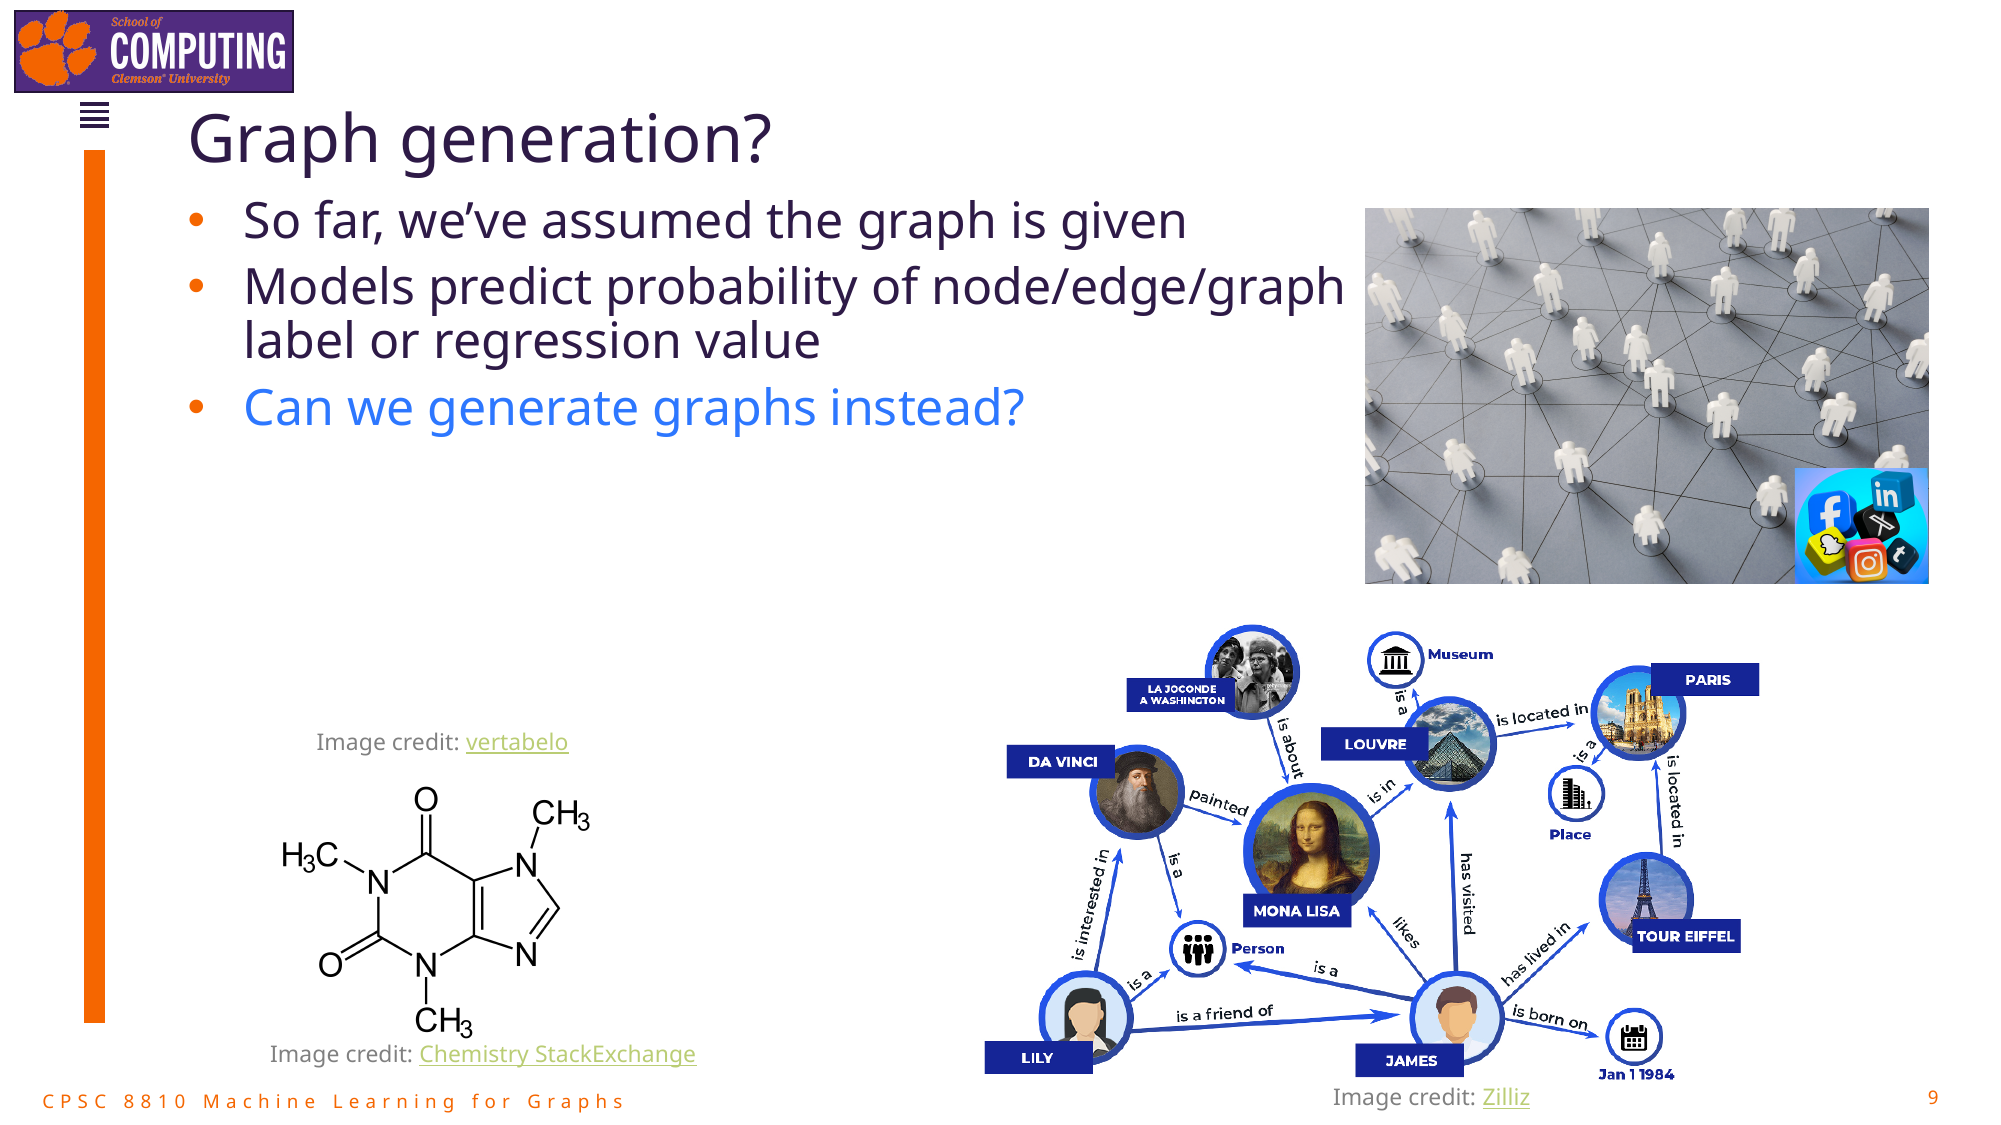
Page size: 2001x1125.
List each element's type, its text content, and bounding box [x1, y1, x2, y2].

text_box Image credit: Chemistry StackExchange [255, 1032, 712, 1079]
list So far, we’ve assumed the graph is given Models predict probability of node/edge/graph label or regression value Can we generate graphs instead? [187, 195, 1365, 439]
picture [275, 780, 597, 1045]
text_box Image credit: Zilliz [1318, 1092, 1546, 1122]
picture [18, 10, 285, 86]
picture [938, 610, 1794, 1092]
text_box Image credit: vertabelo [301, 720, 584, 767]
picture [1364, 208, 1929, 584]
title Graph generation? [187, 104, 1913, 178]
